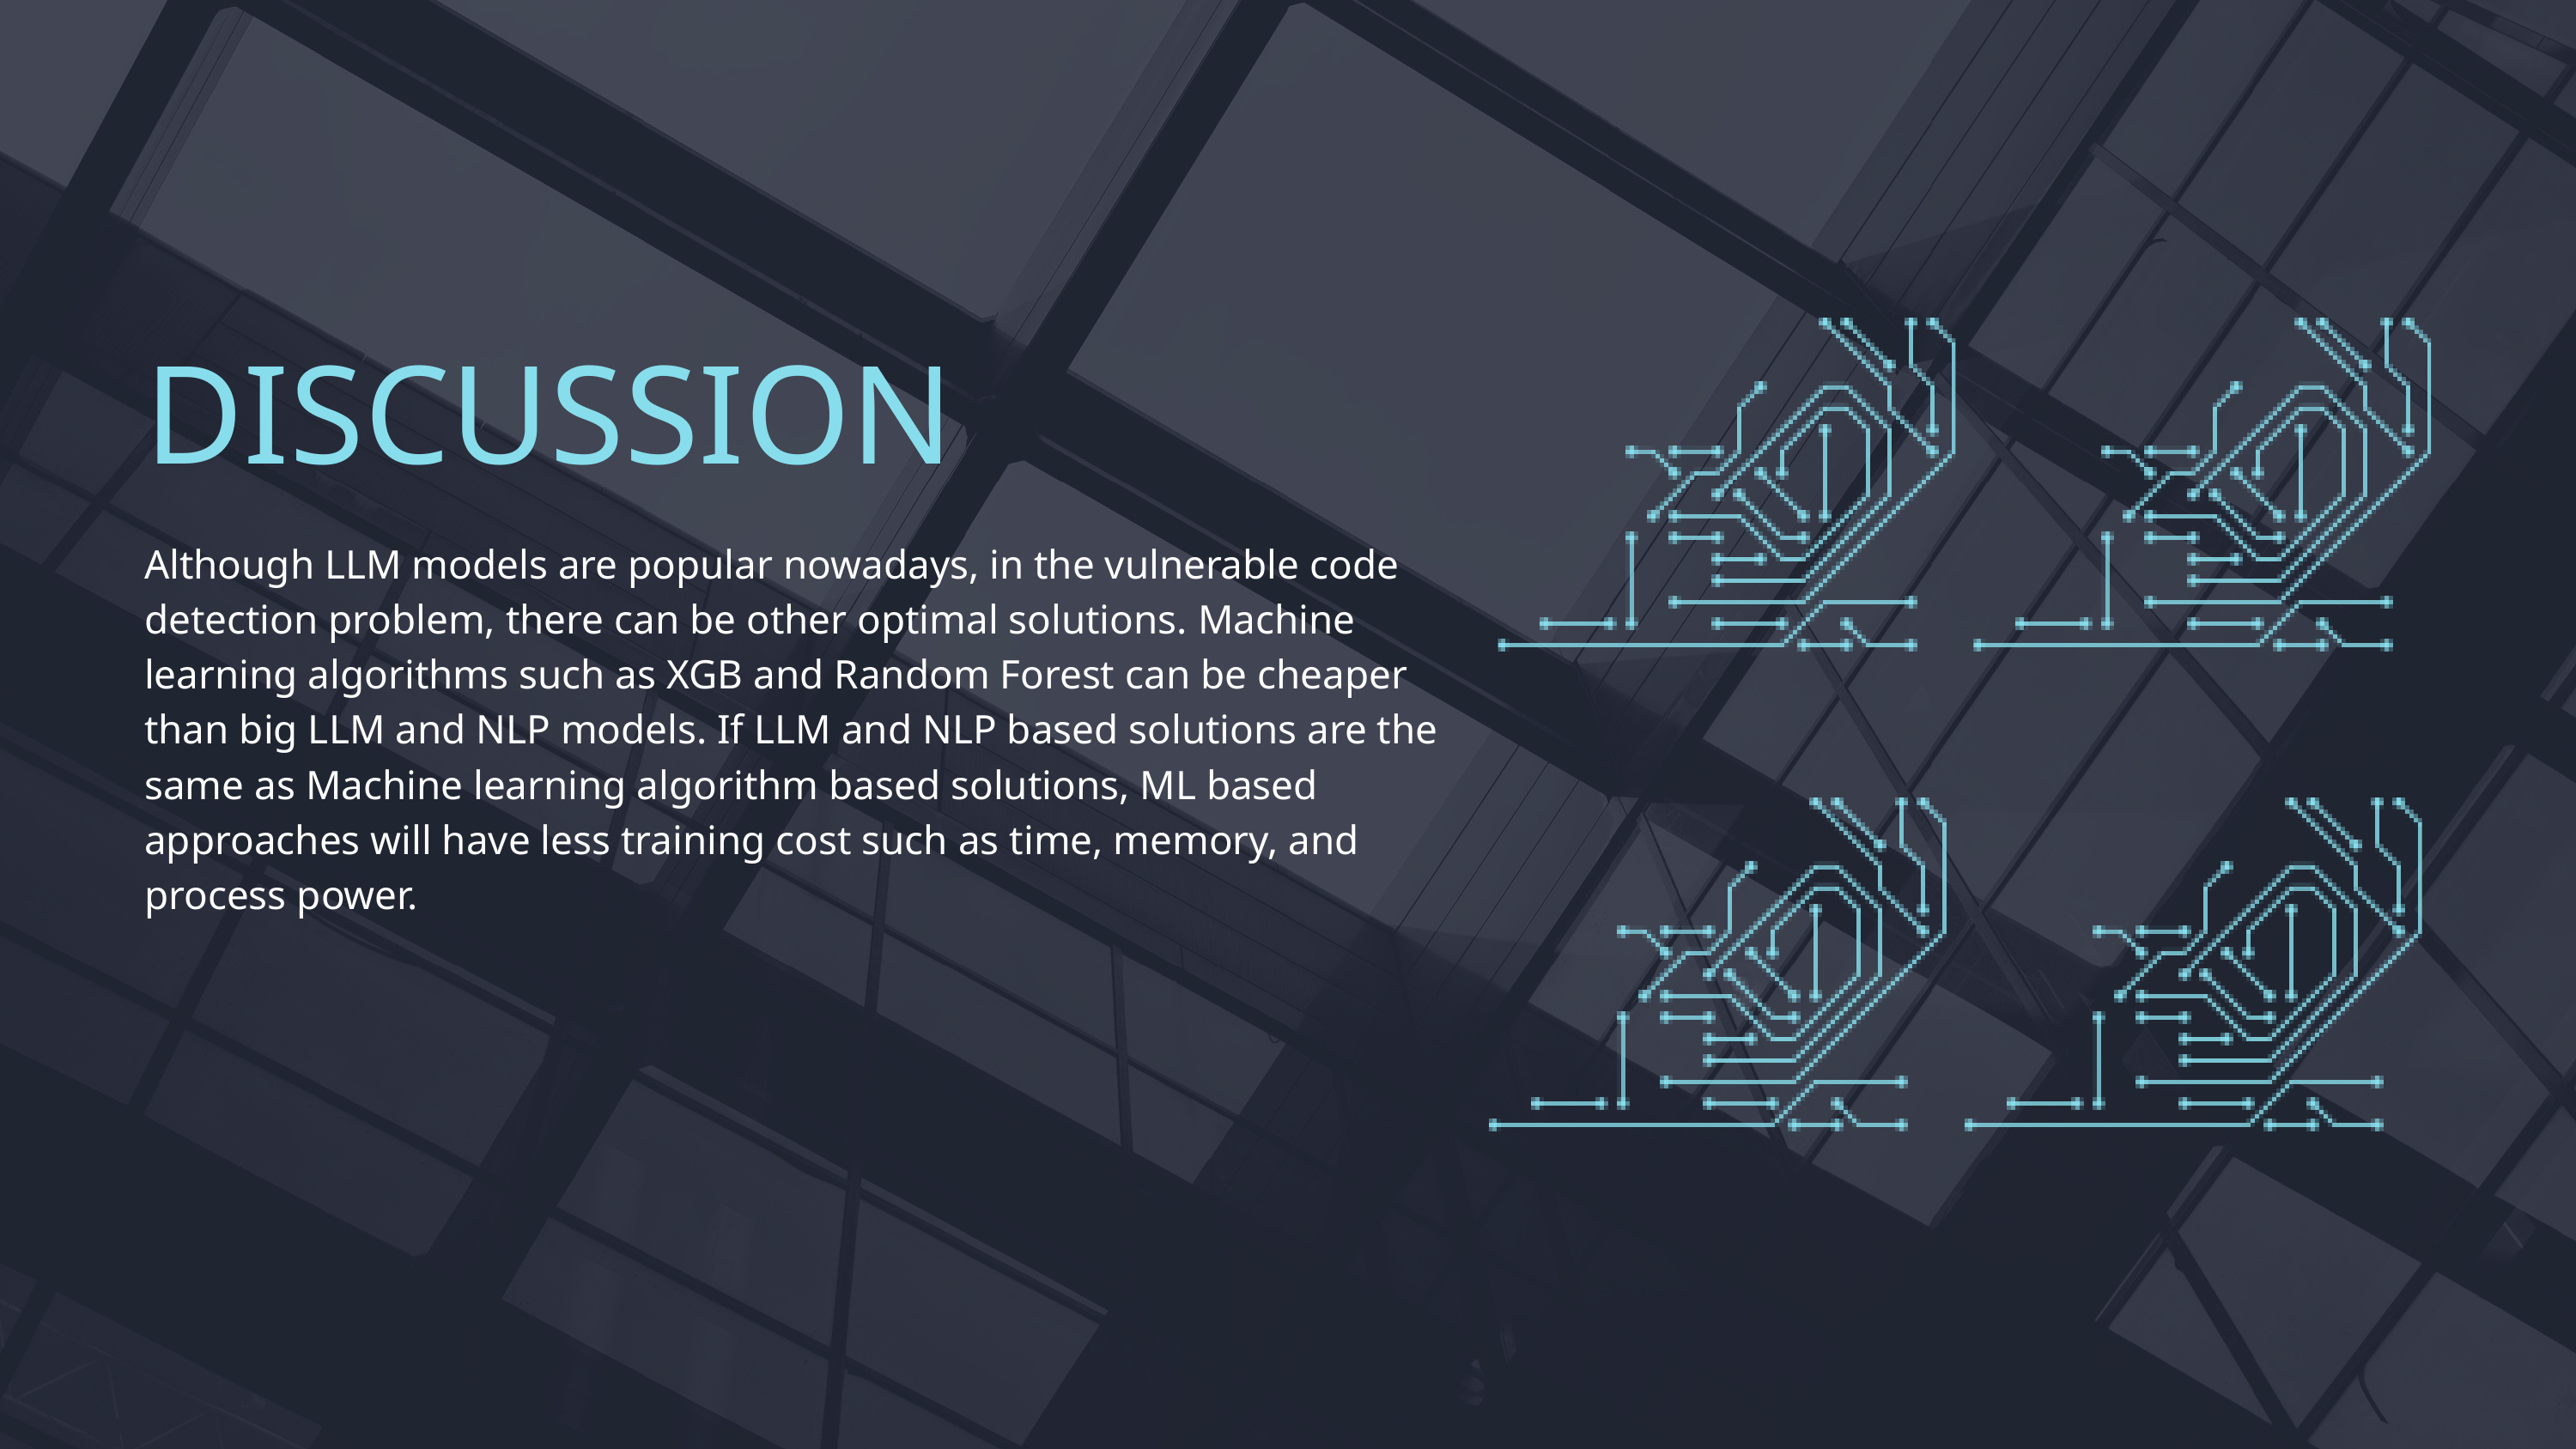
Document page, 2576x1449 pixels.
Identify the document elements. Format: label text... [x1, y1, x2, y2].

text_box [1973, 318, 2432, 652]
text_box Although LLM models are popular nowadays, in the vulnerable code detection problem, there can be other optimal solutions. Machine learning algorithms such as XGB and Random Forest can be cheaper than big LLM and NLP models. If LLM and NLP based solutions are the same as Machine learning algorithm based solutions, ML based approaches will have less training cost such as time, memory, and process power. [144, 531, 1498, 918]
text_box [1964, 797, 2422, 1131]
text_box [0, 0, 2576, 1449]
text_box [1489, 797, 1947, 1131]
text_box DISCUSSION [144, 334, 1288, 491]
text_box [1498, 318, 1956, 652]
